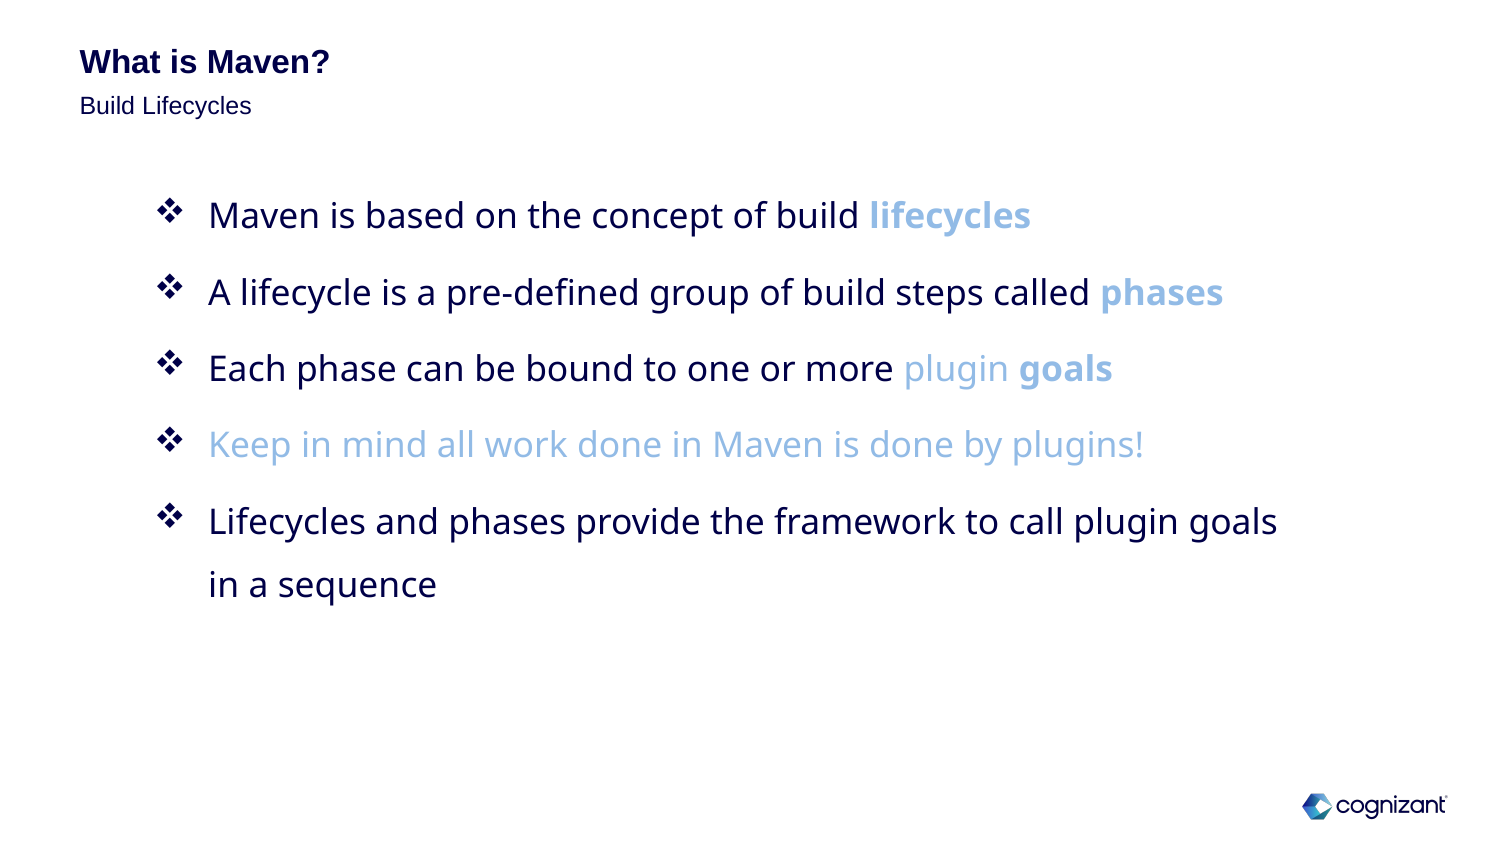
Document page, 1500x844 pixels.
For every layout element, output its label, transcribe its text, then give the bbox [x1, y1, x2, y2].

text_box Maven is based on the concept of build lifecycles A lifecycle is a pre-defined group of build steps called phases Each phase can be bound to one or more plugin goals Keep in mind all work done in Maven is done by plugins! Lifecycles and phases provide the framework to call plugin goals in a sequence [118, 157, 1321, 620]
title What is Maven? [79, 40, 1410, 79]
picture [1289, 781, 1458, 832]
list Build Lifecycles [79, 82, 1465, 127]
